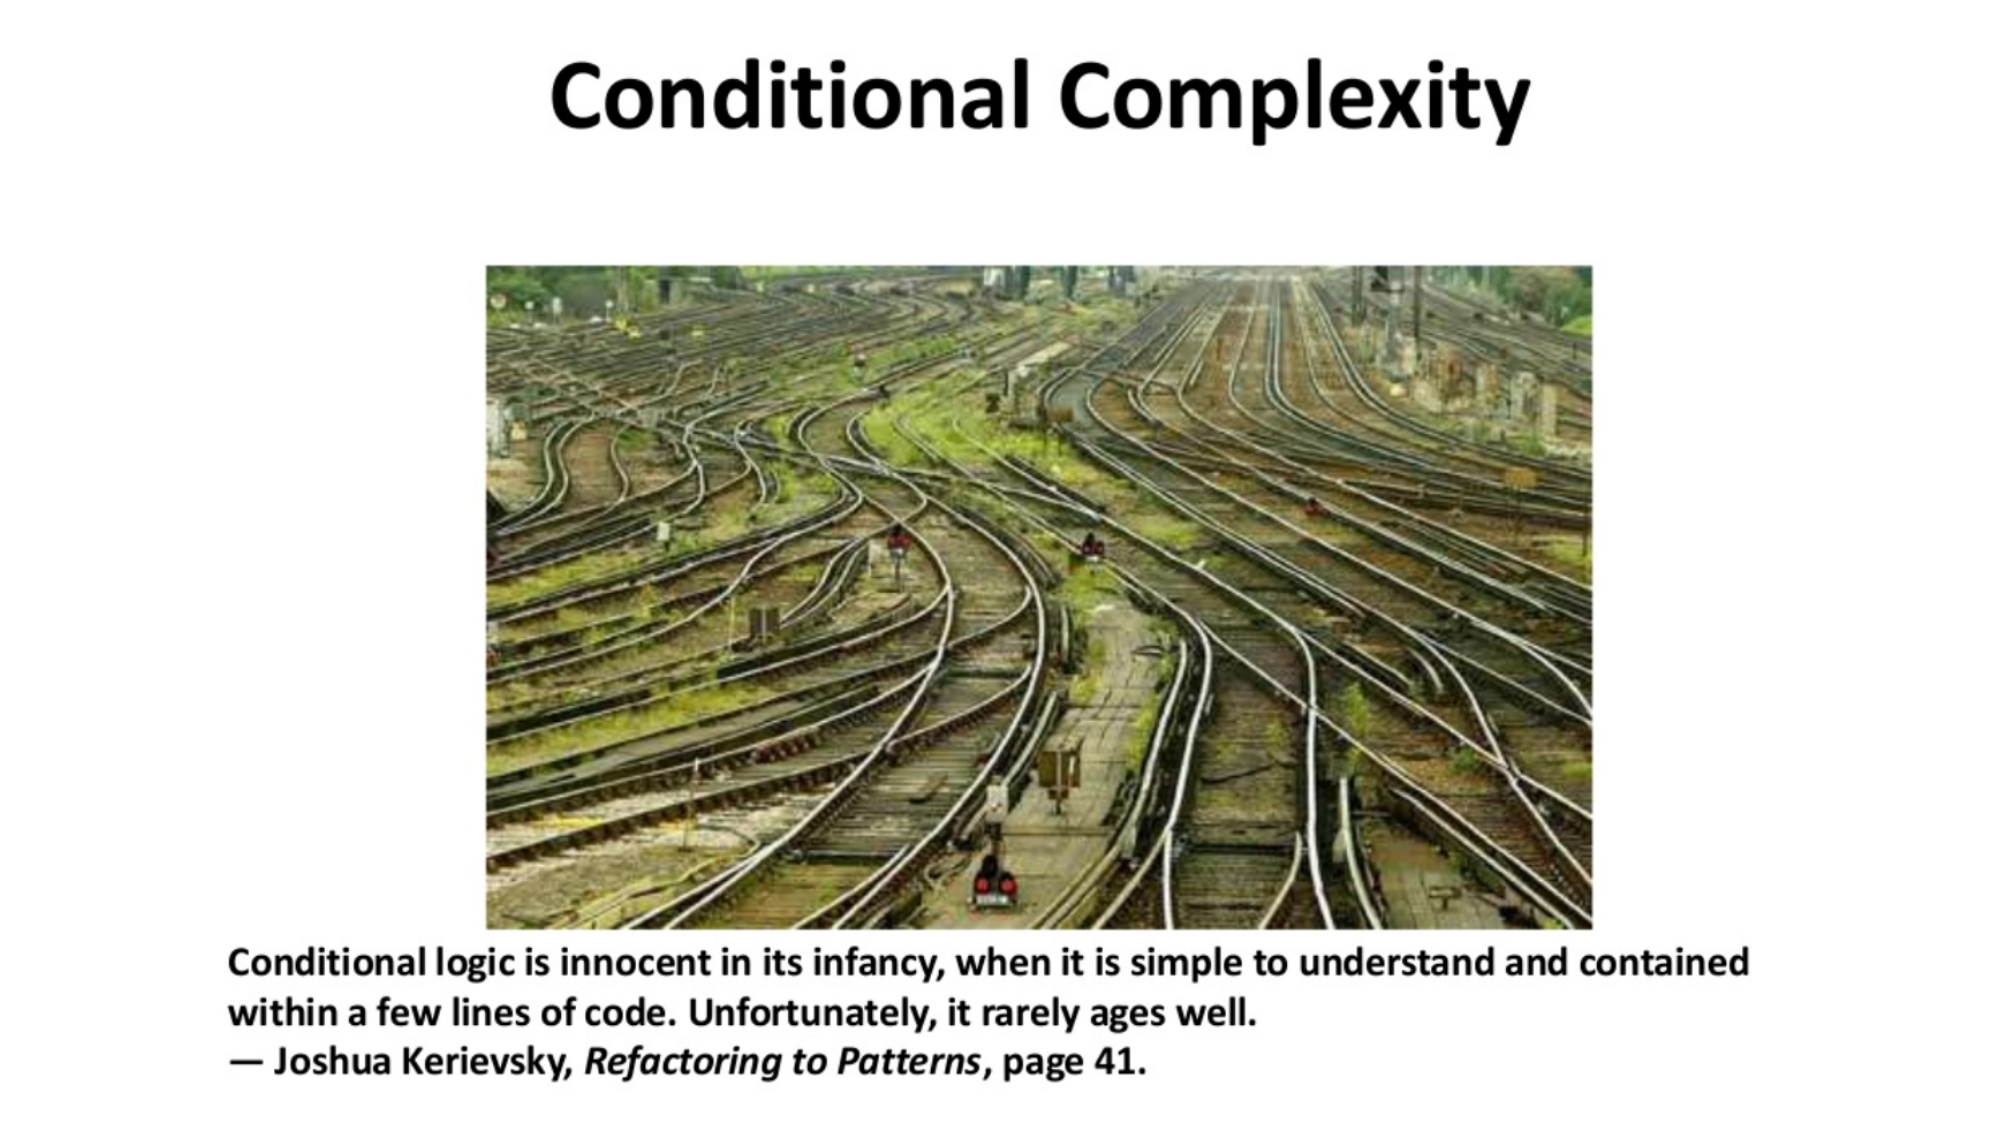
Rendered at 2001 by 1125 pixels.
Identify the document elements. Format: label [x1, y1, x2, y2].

picture [220, 33, 1831, 1092]
